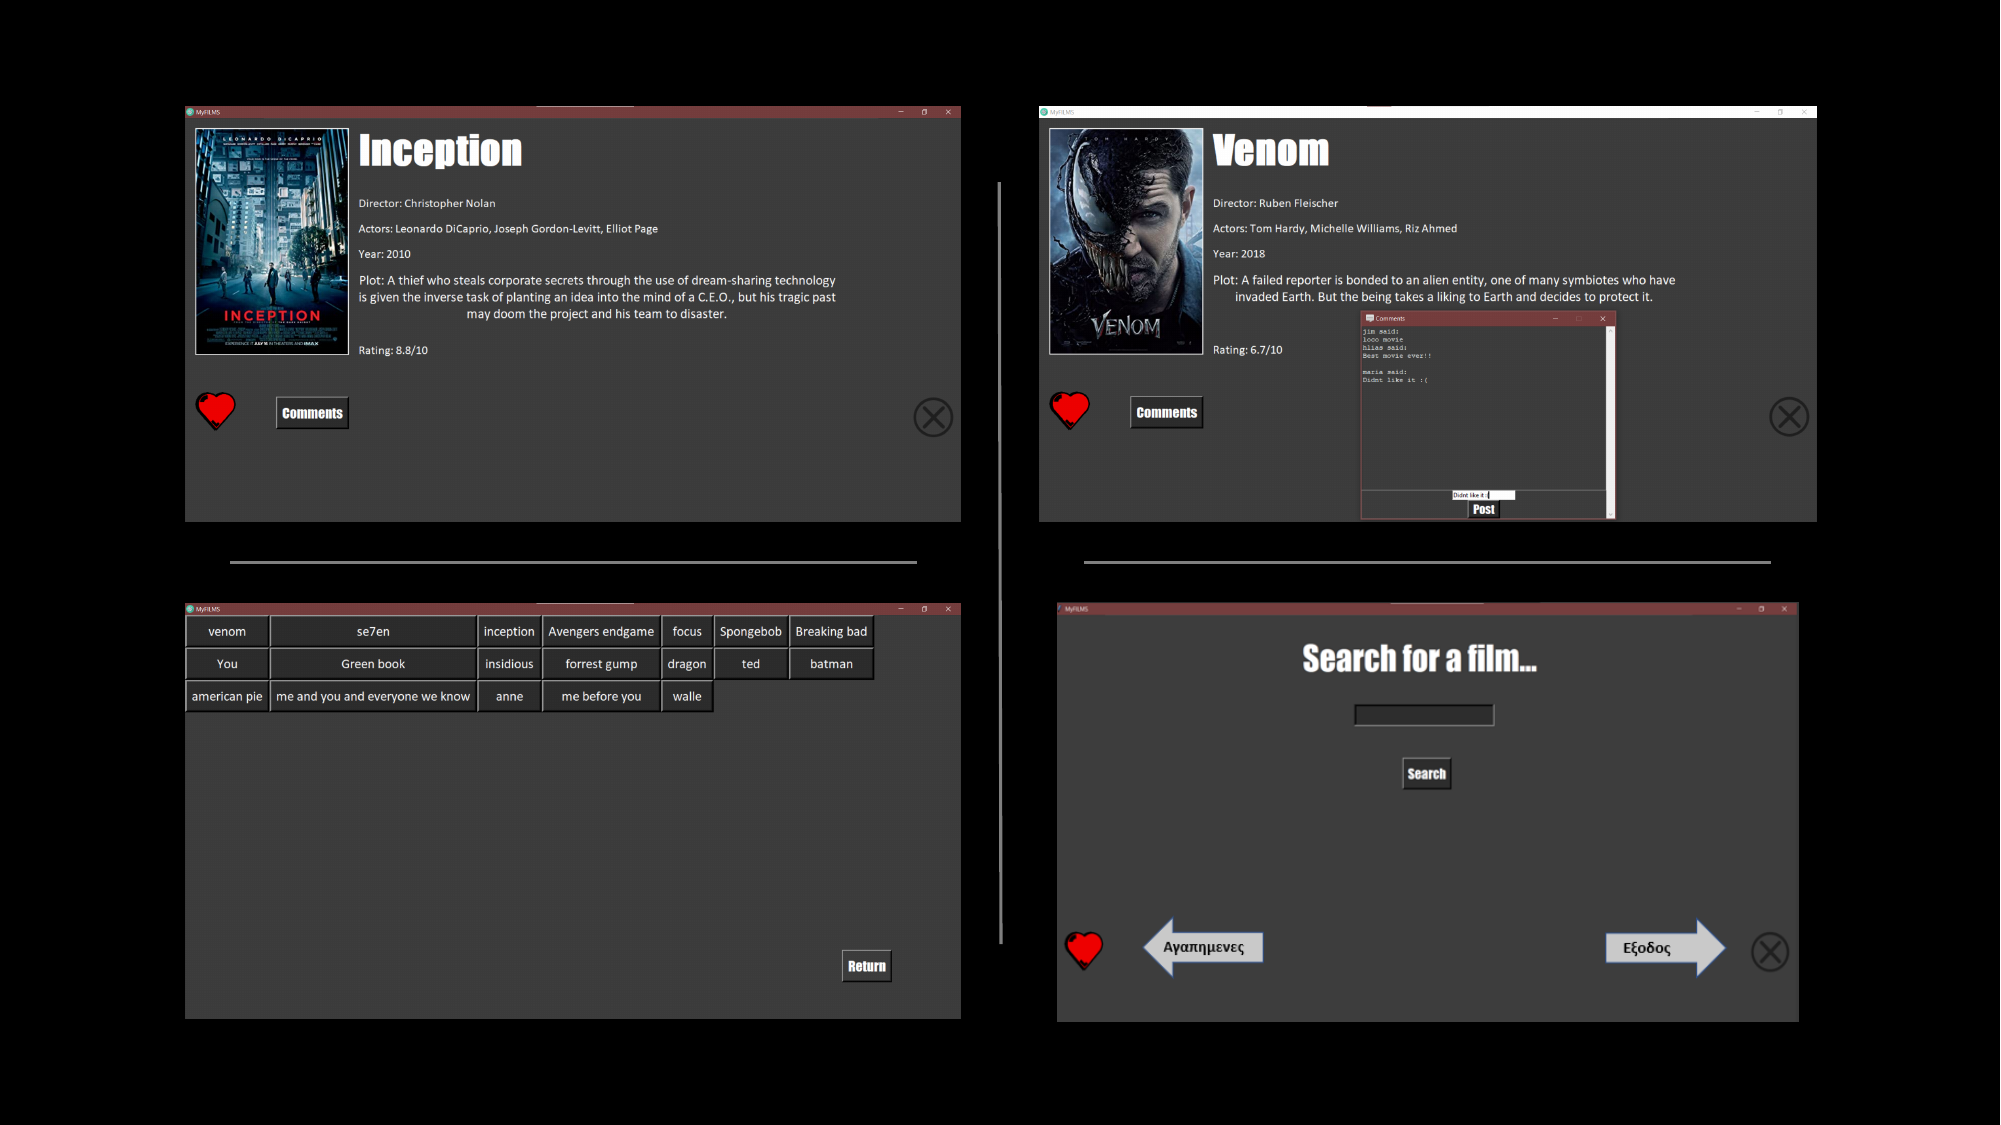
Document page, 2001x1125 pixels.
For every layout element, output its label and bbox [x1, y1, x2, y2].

picture [1057, 602, 1799, 1022]
list [1039, 106, 1817, 522]
picture [185, 603, 961, 1019]
picture [185, 106, 961, 522]
